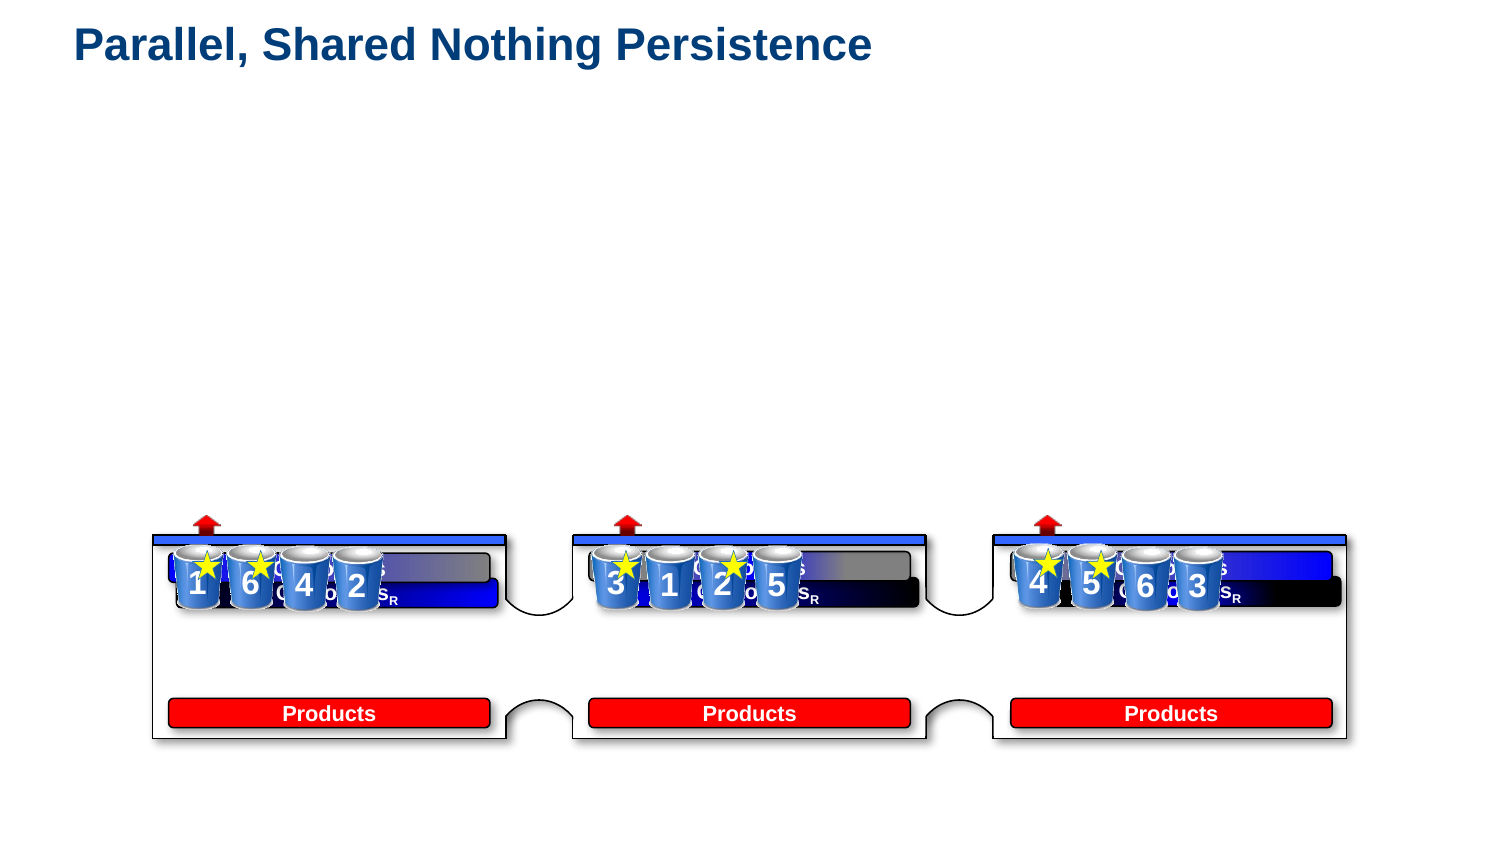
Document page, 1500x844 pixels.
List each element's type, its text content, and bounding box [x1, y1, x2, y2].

title Parallel, Shared Nothing Persistence [58, 21, 1452, 63]
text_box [152, 515, 1347, 739]
